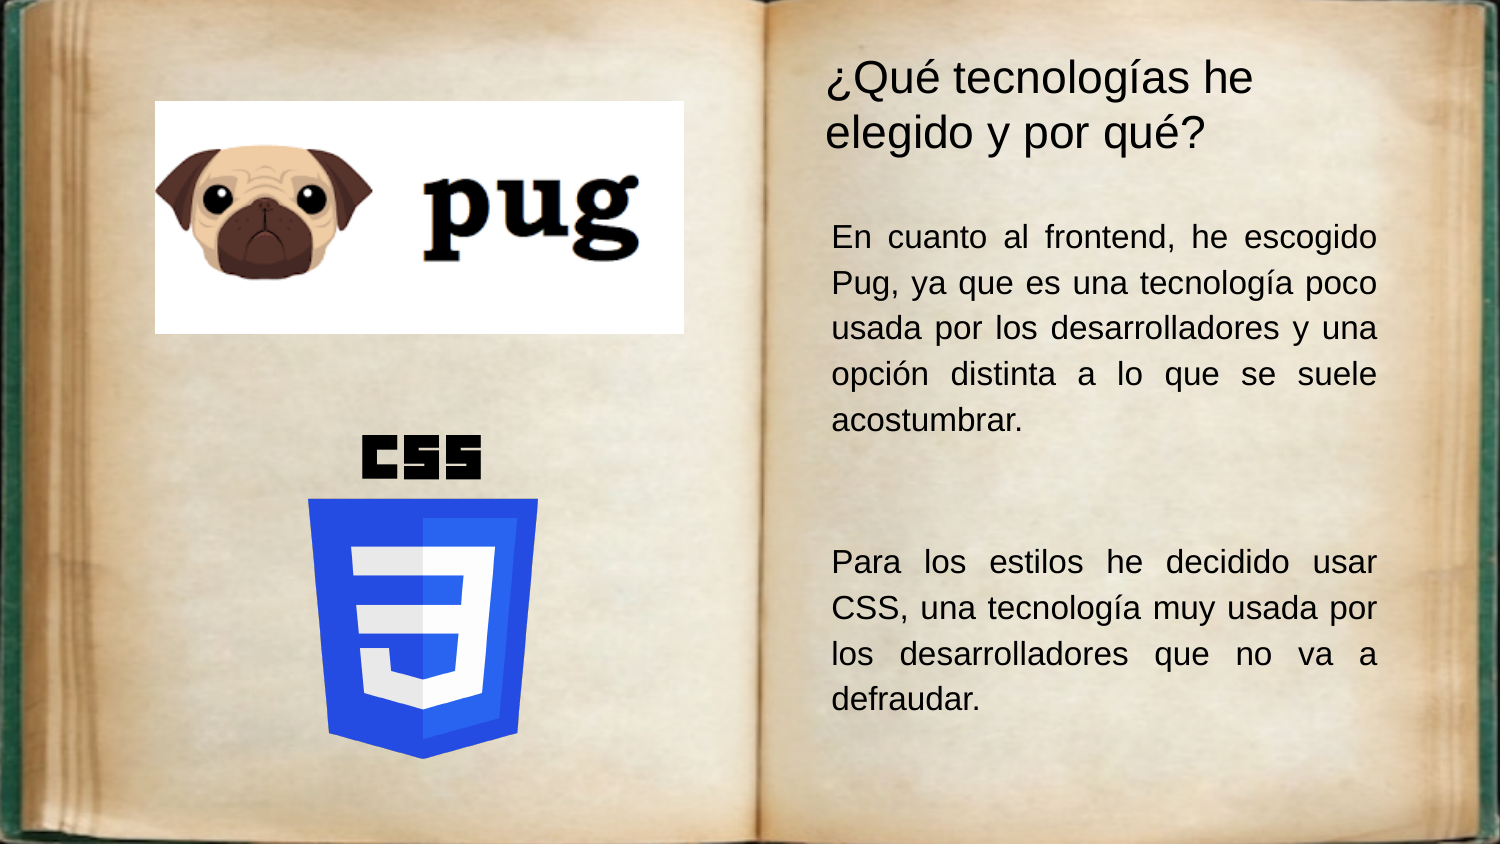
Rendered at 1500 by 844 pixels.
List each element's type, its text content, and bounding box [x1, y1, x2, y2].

title ¿Qué tecnologías he elegido y por qué? [810, 32, 1399, 207]
list En cuanto al frontend, he escogido Pug, ya que es una tecnología poco usada por los desarrolladores y una opción distinta a lo que se suele acostumbrar. Para los estilos he decidido usar CSS, una tecnología muy usada por los desarrolladores que no va a defraudar. [816, 207, 1394, 759]
picture [0, 0, 1500, 844]
